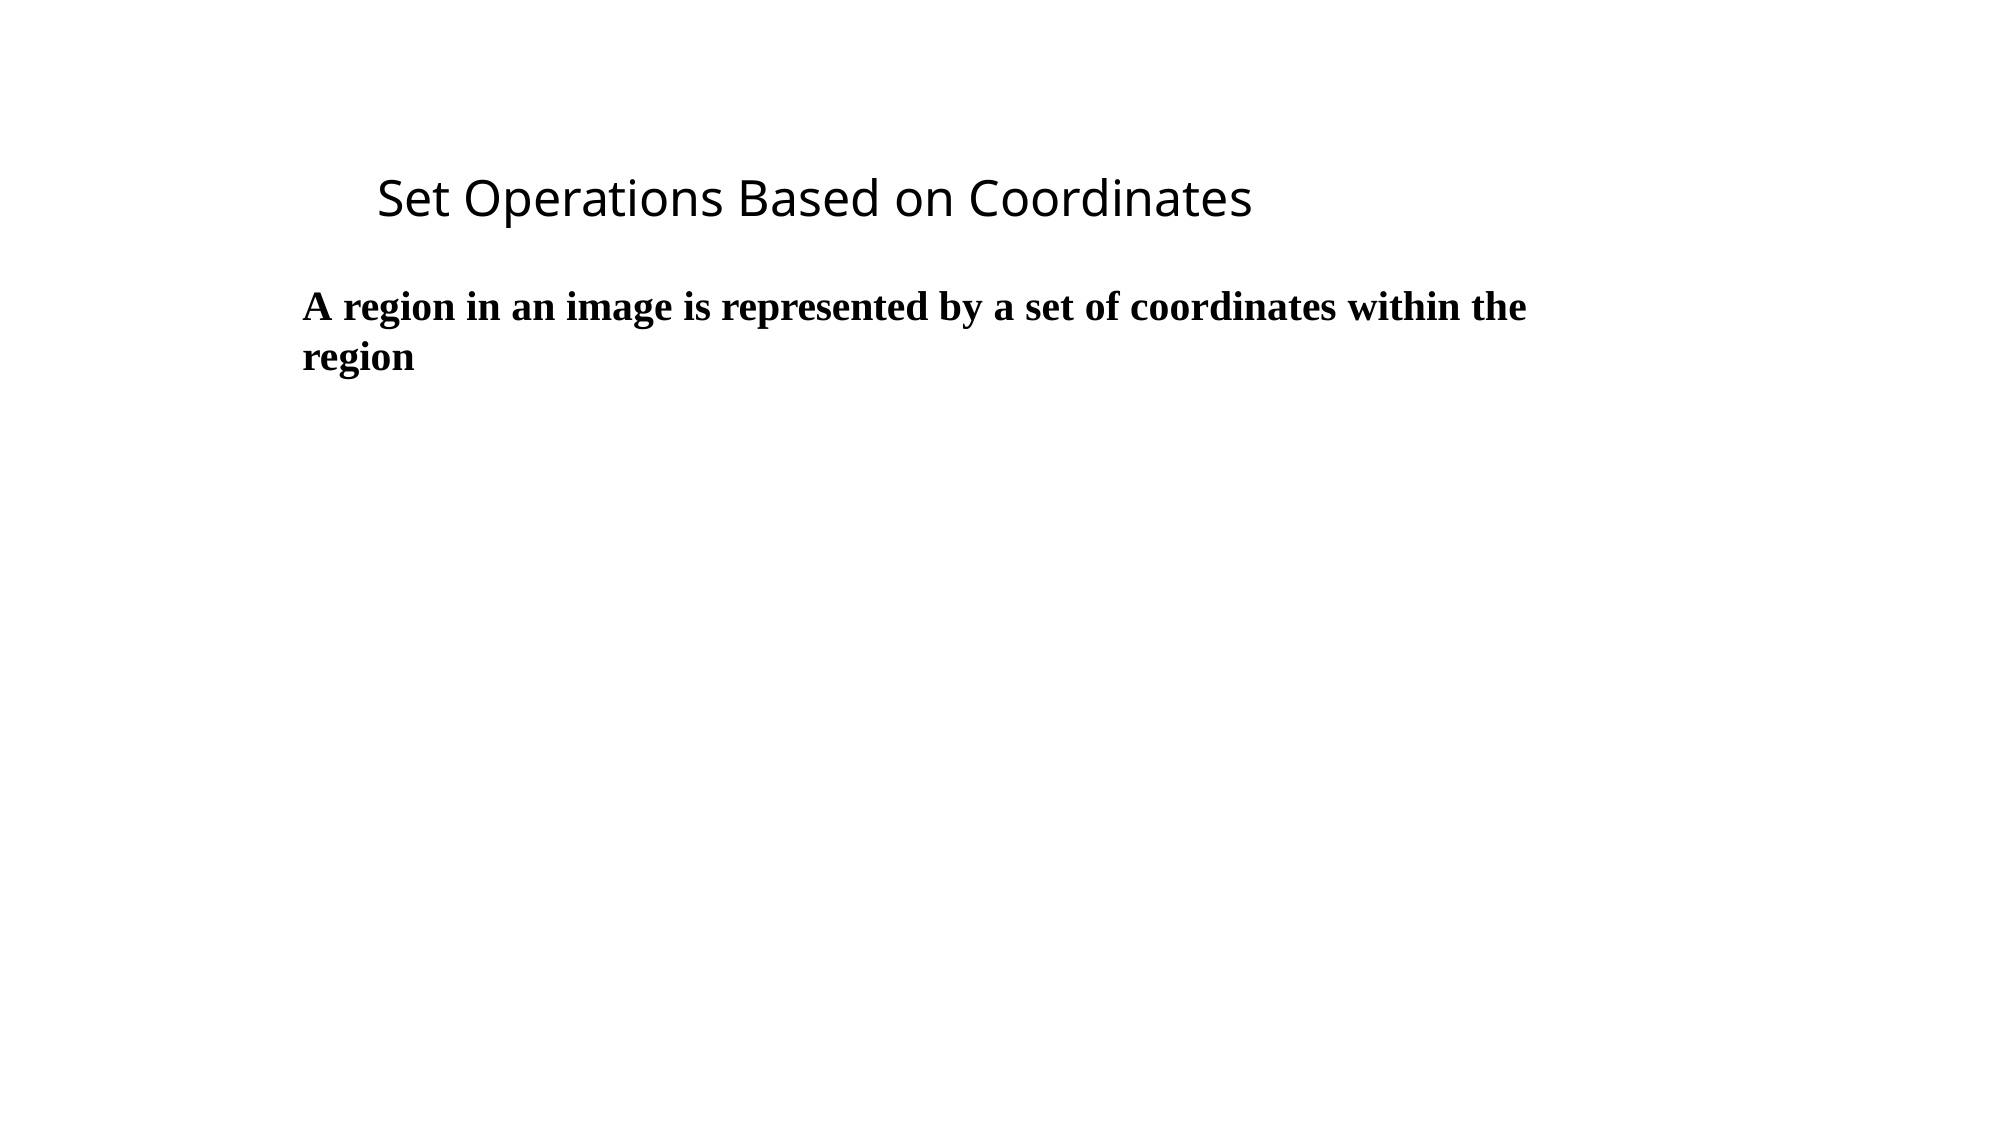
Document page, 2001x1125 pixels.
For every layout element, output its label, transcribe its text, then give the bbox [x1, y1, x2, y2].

text_box Set Operations Based on Coordinates [375, 164, 1406, 227]
text_box A region in an image is represented by a set of coordinates within the region [300, 276, 1648, 379]
